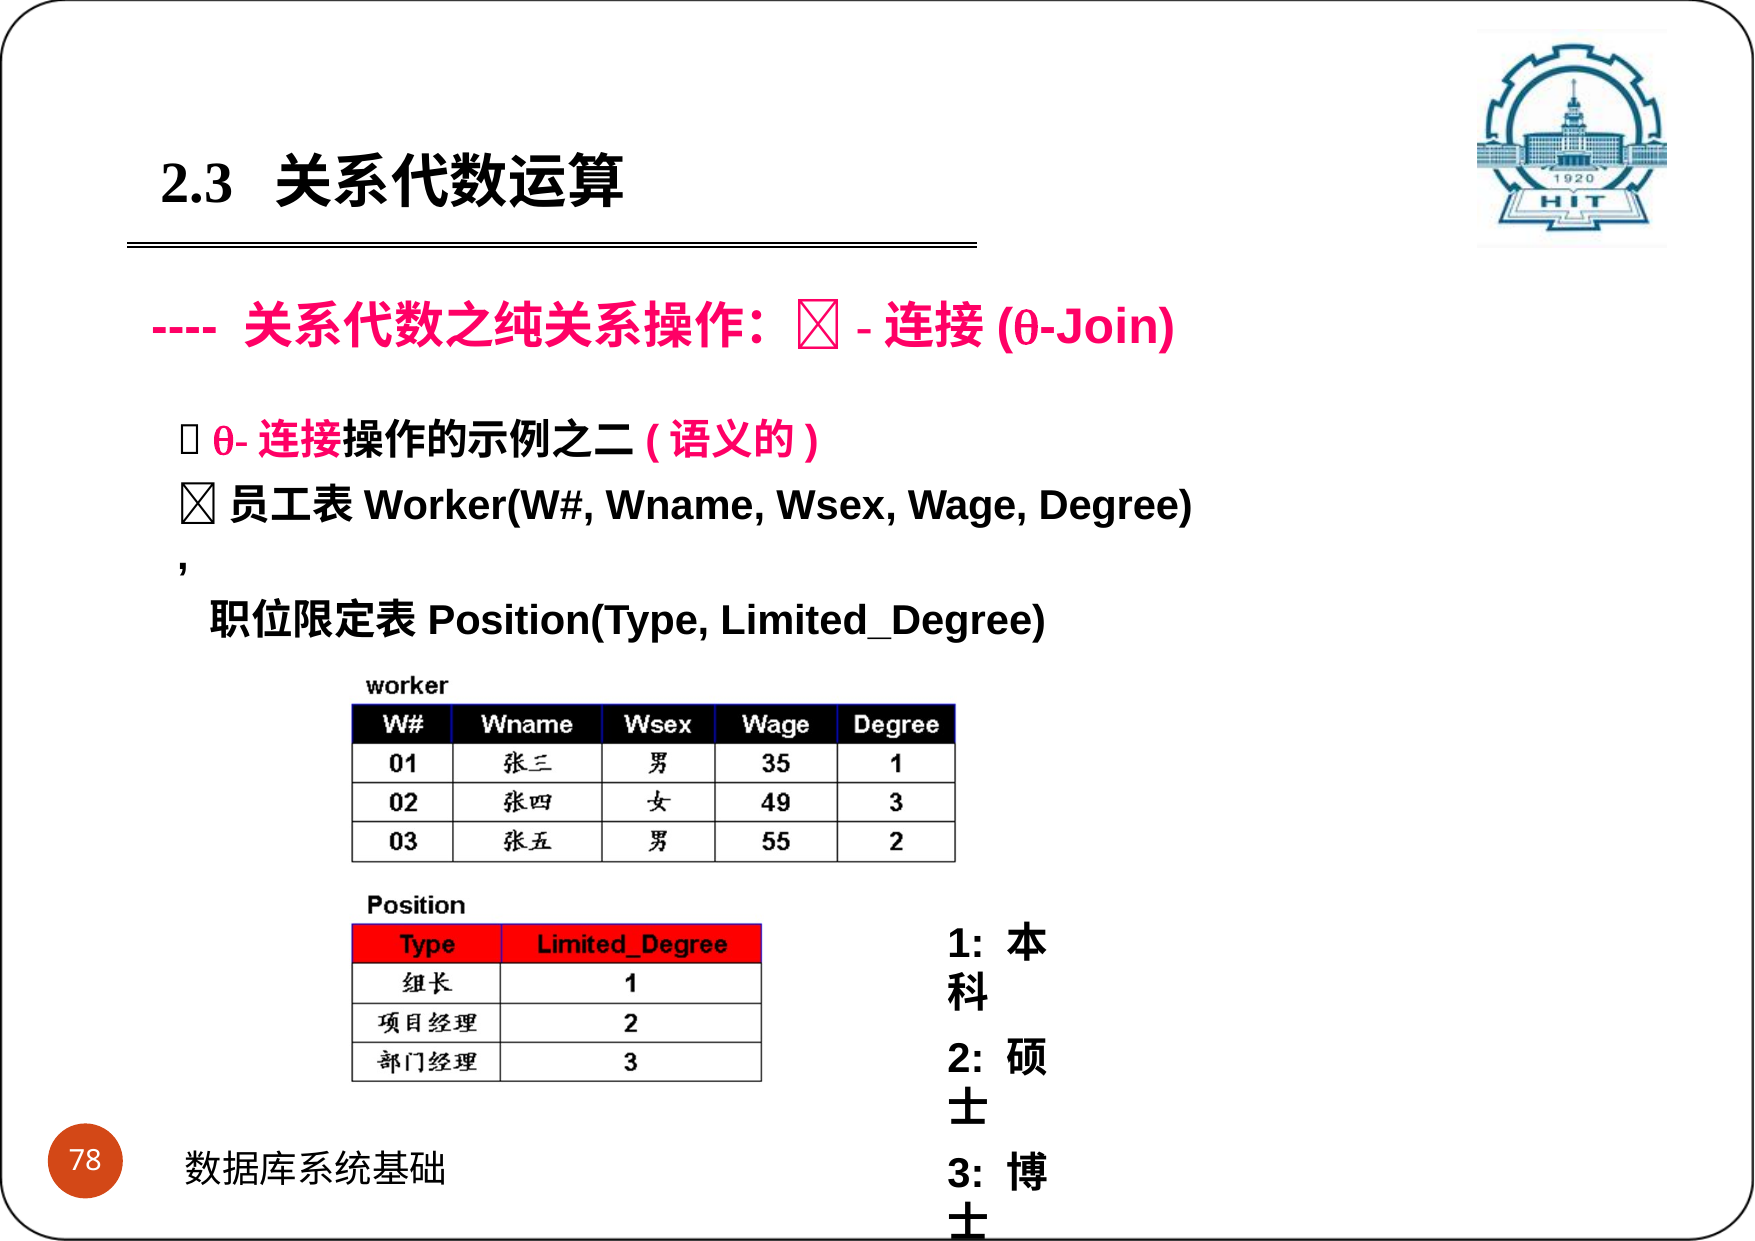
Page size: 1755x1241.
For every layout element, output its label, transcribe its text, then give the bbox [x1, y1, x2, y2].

text_box [349, 674, 957, 864]
picture [0, 0, 1755, 1241]
text_box 2.3 关系代数运算 ---- 关系代数之纯关系操作：-连接(-Join)  -连接操作的示例之二(语义的) 员工表Worker(W#, Wname, Wsex, Wage, Degree) , 职位限定表Position(Type, Limited_Degree) [149, 143, 1195, 643]
text_box 1: 本科 2: 硕士 3: 博士 [945, 915, 1082, 1241]
text_box [349, 892, 764, 1084]
